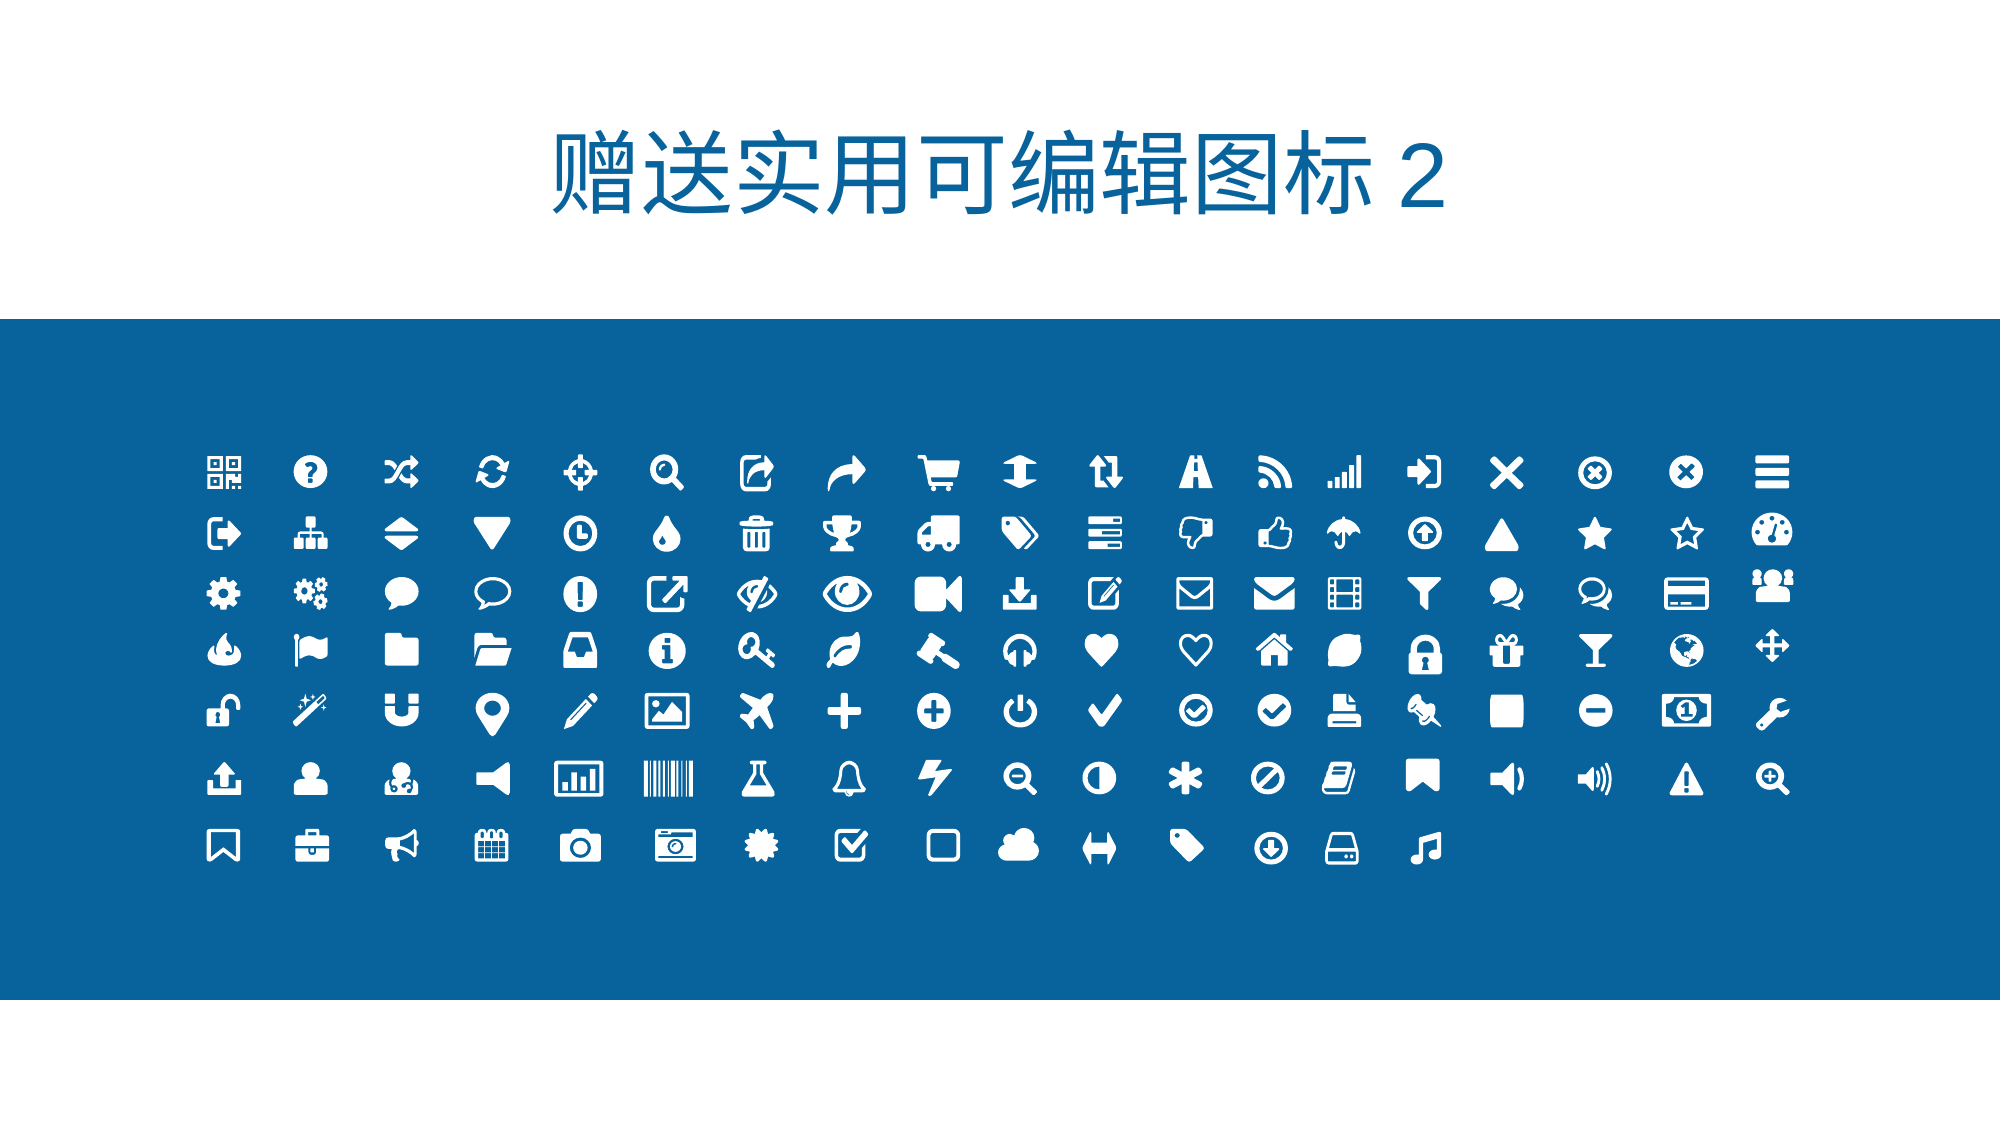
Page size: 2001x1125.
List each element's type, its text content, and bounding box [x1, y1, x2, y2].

text_box 赠送实用可编辑图标2 [506, 108, 1493, 234]
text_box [206, 454, 1794, 865]
text_box [0, 319, 2000, 1000]
